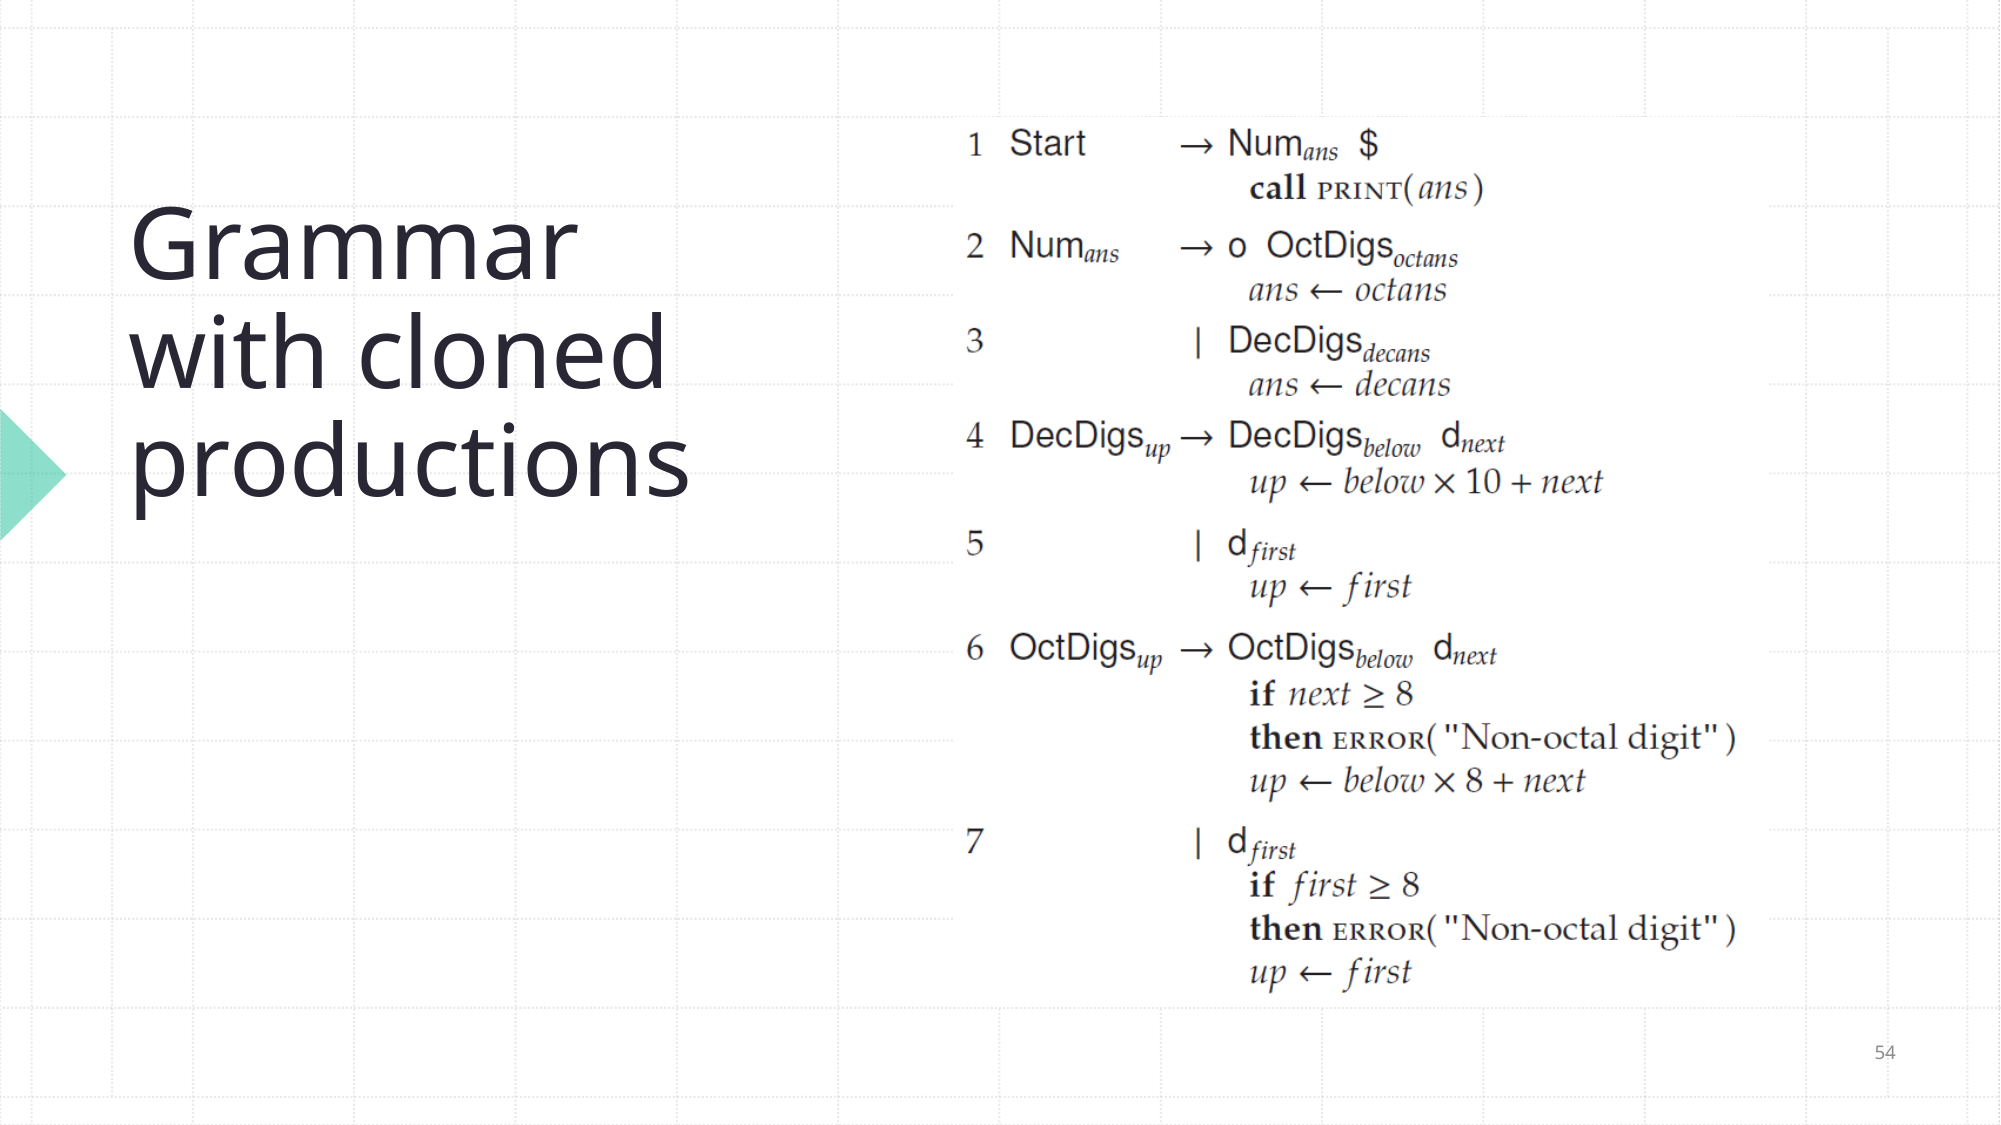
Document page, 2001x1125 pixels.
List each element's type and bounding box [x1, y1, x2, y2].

list [953, 117, 1769, 1007]
text_box [0, 0, 2000, 1125]
